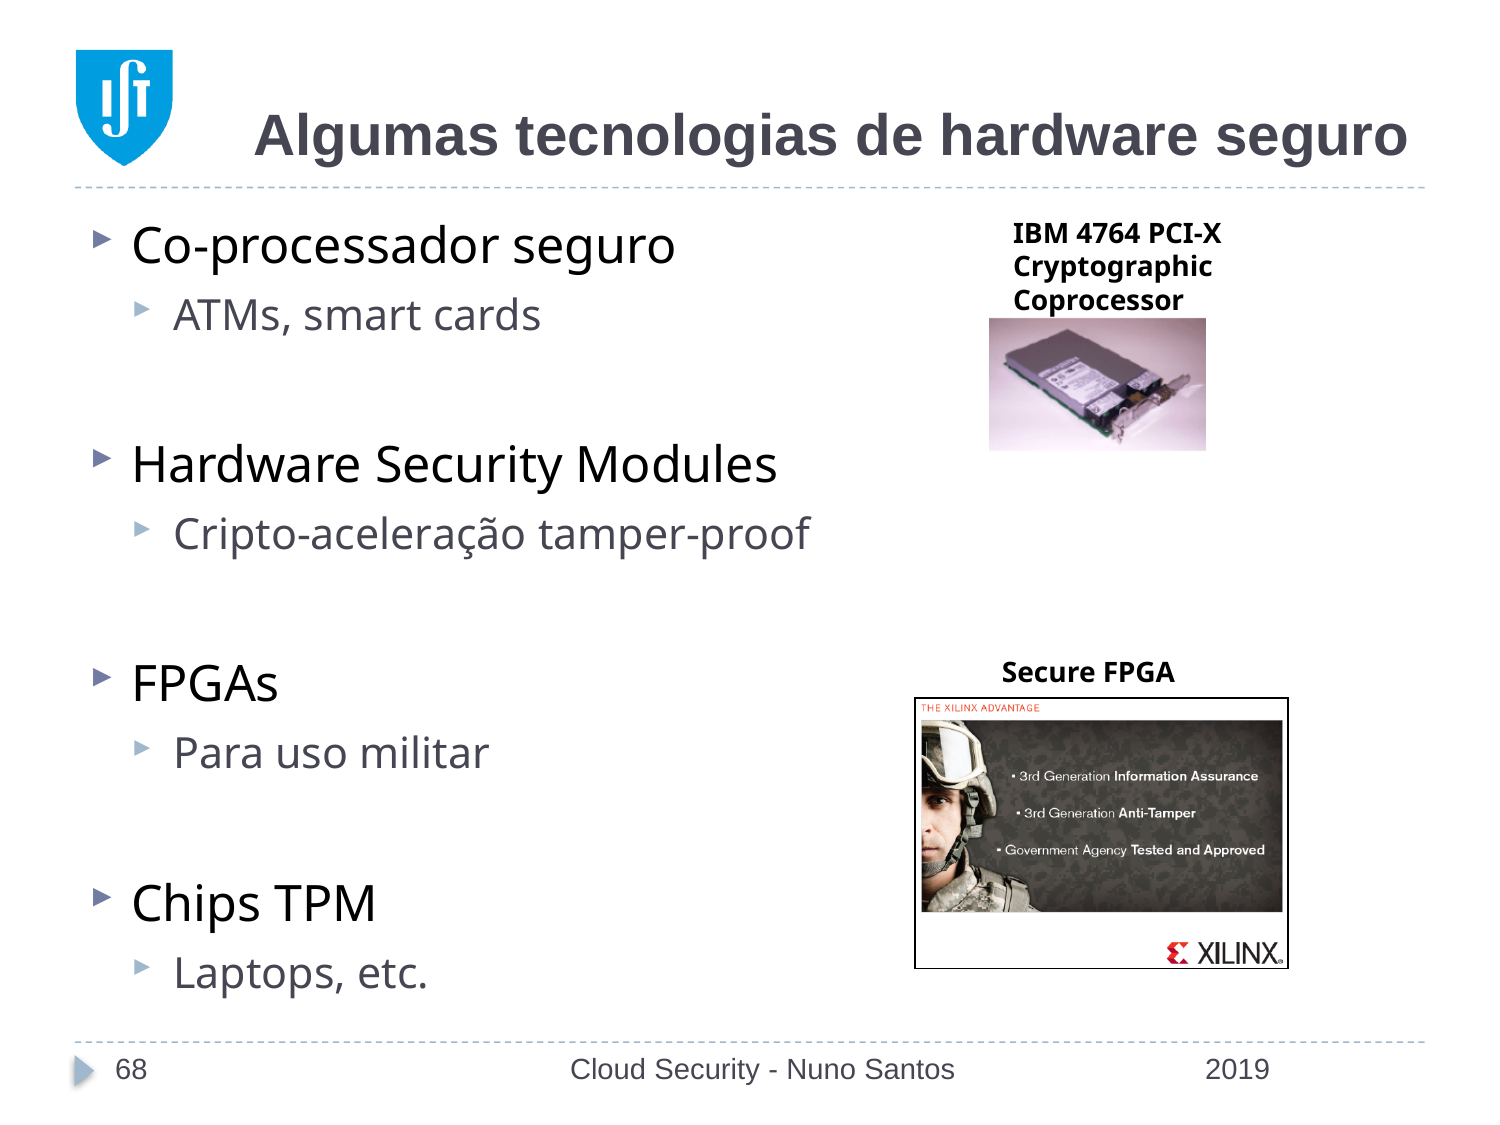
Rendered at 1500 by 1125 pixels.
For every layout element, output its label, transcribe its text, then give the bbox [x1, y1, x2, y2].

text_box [988, 207, 1316, 453]
picture [68, 42, 180, 175]
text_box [915, 646, 1288, 968]
slide_number 68 [100, 1042, 426, 1103]
slide_number 2019 [1051, 1042, 1426, 1103]
list Co-processador seguro ATMs, smart cards Hardware Security Modules Cripto-aceleração tamper-proof FPGAs Para uso militar Chips TPM Laptops, etc. [75, 200, 1425, 1010]
title Algumas tecnologias de hardware seguro [200, 24, 1425, 175]
footer Cloud Security - Nuno Santos [475, 1042, 1051, 1103]
